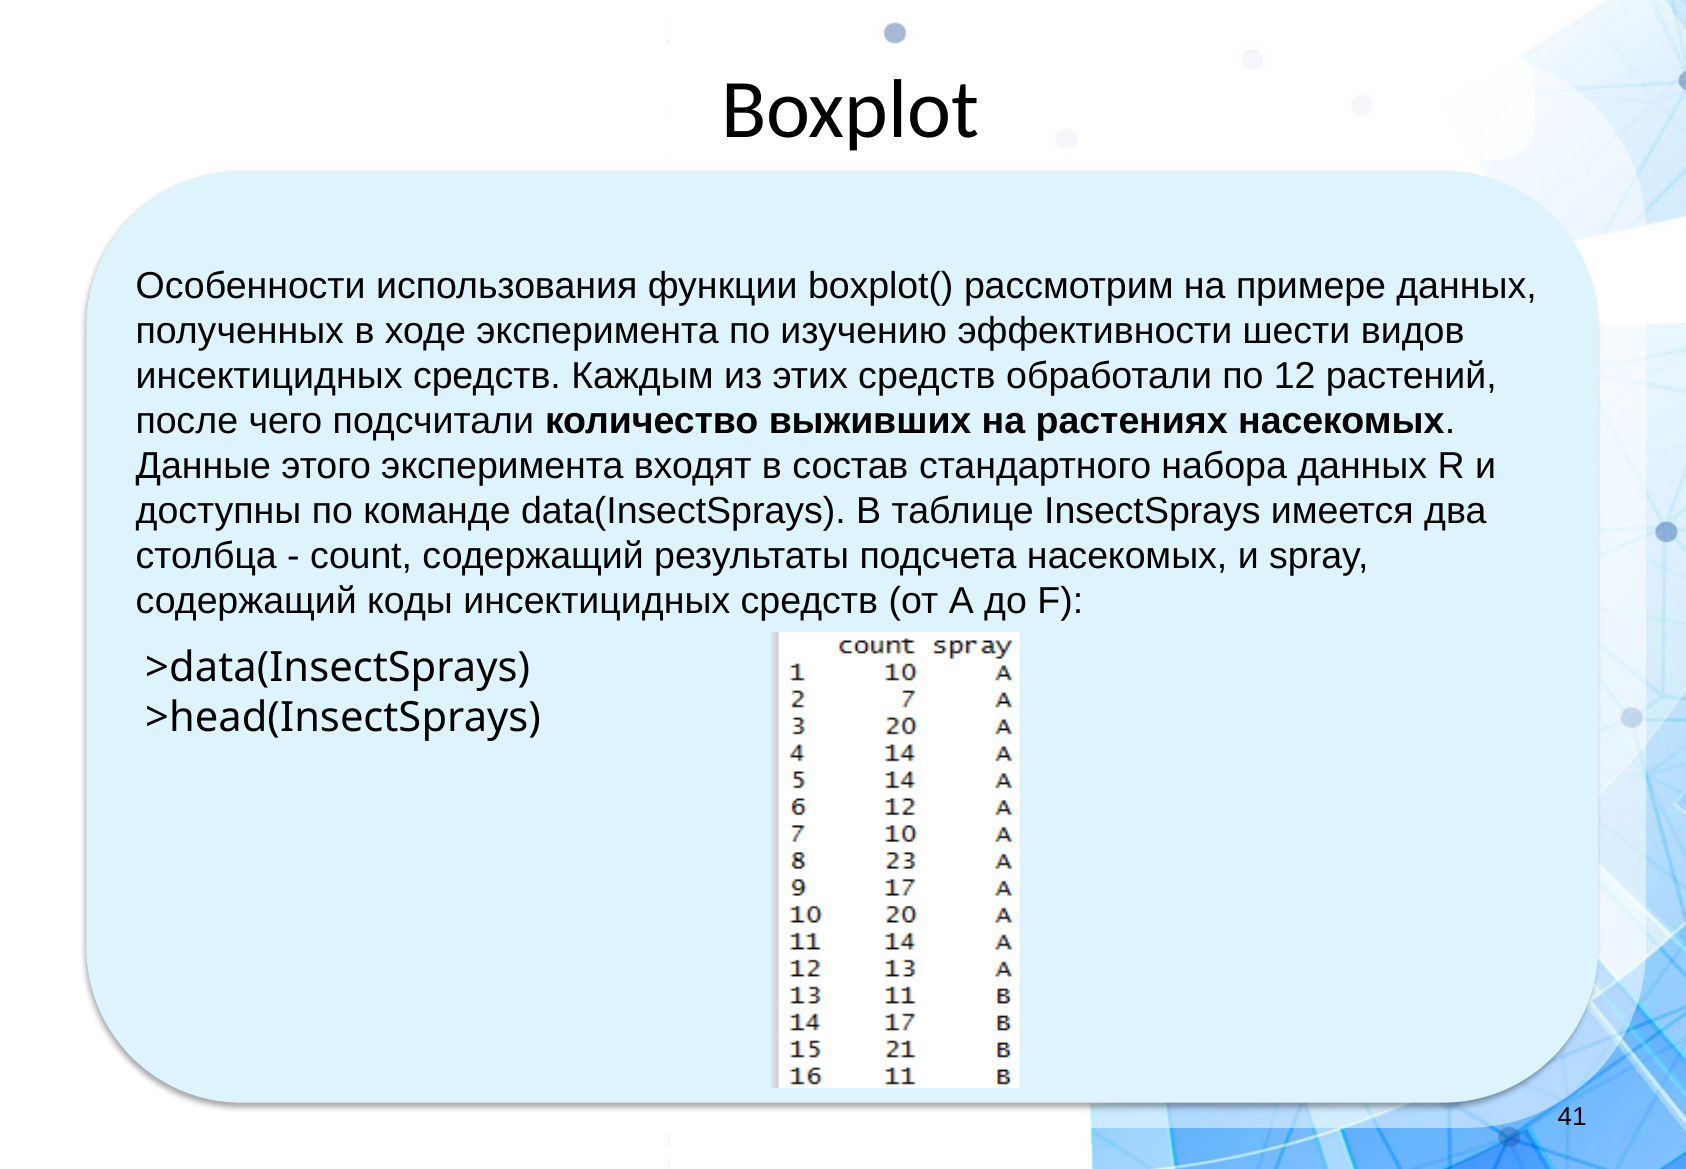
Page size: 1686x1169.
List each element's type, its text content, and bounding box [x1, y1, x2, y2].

text_box [86, 171, 1599, 1103]
text_box Особенности использования функции boxplot() рассмотрим на примере данных, полученных в ходе эксперимента по изучению эффективности шести видов инсектицидных средств. Каждым из этих средств обработали по 12 растений, после чего подсчитали количество выживших на растениях насекомых. Данные этого эксперимента входят в состав стандартного набора данных R и доступны по команде data(InsectSprays). В таблице InsectSprays имеется два столбца - count, содержащий результаты подсчета насекомых, и spray, содержащий коды инсектицидных средств (от А до F): [120, 253, 1564, 629]
slide_number ‹#› [1208, 1083, 1602, 1146]
picture [0, 0, 1686, 1169]
text_box [39, 73, 1647, 1128]
title Boxplot [136, 41, 1564, 167]
text_box >data(InsectSprays) >head(InsectSprays) [130, 632, 768, 748]
